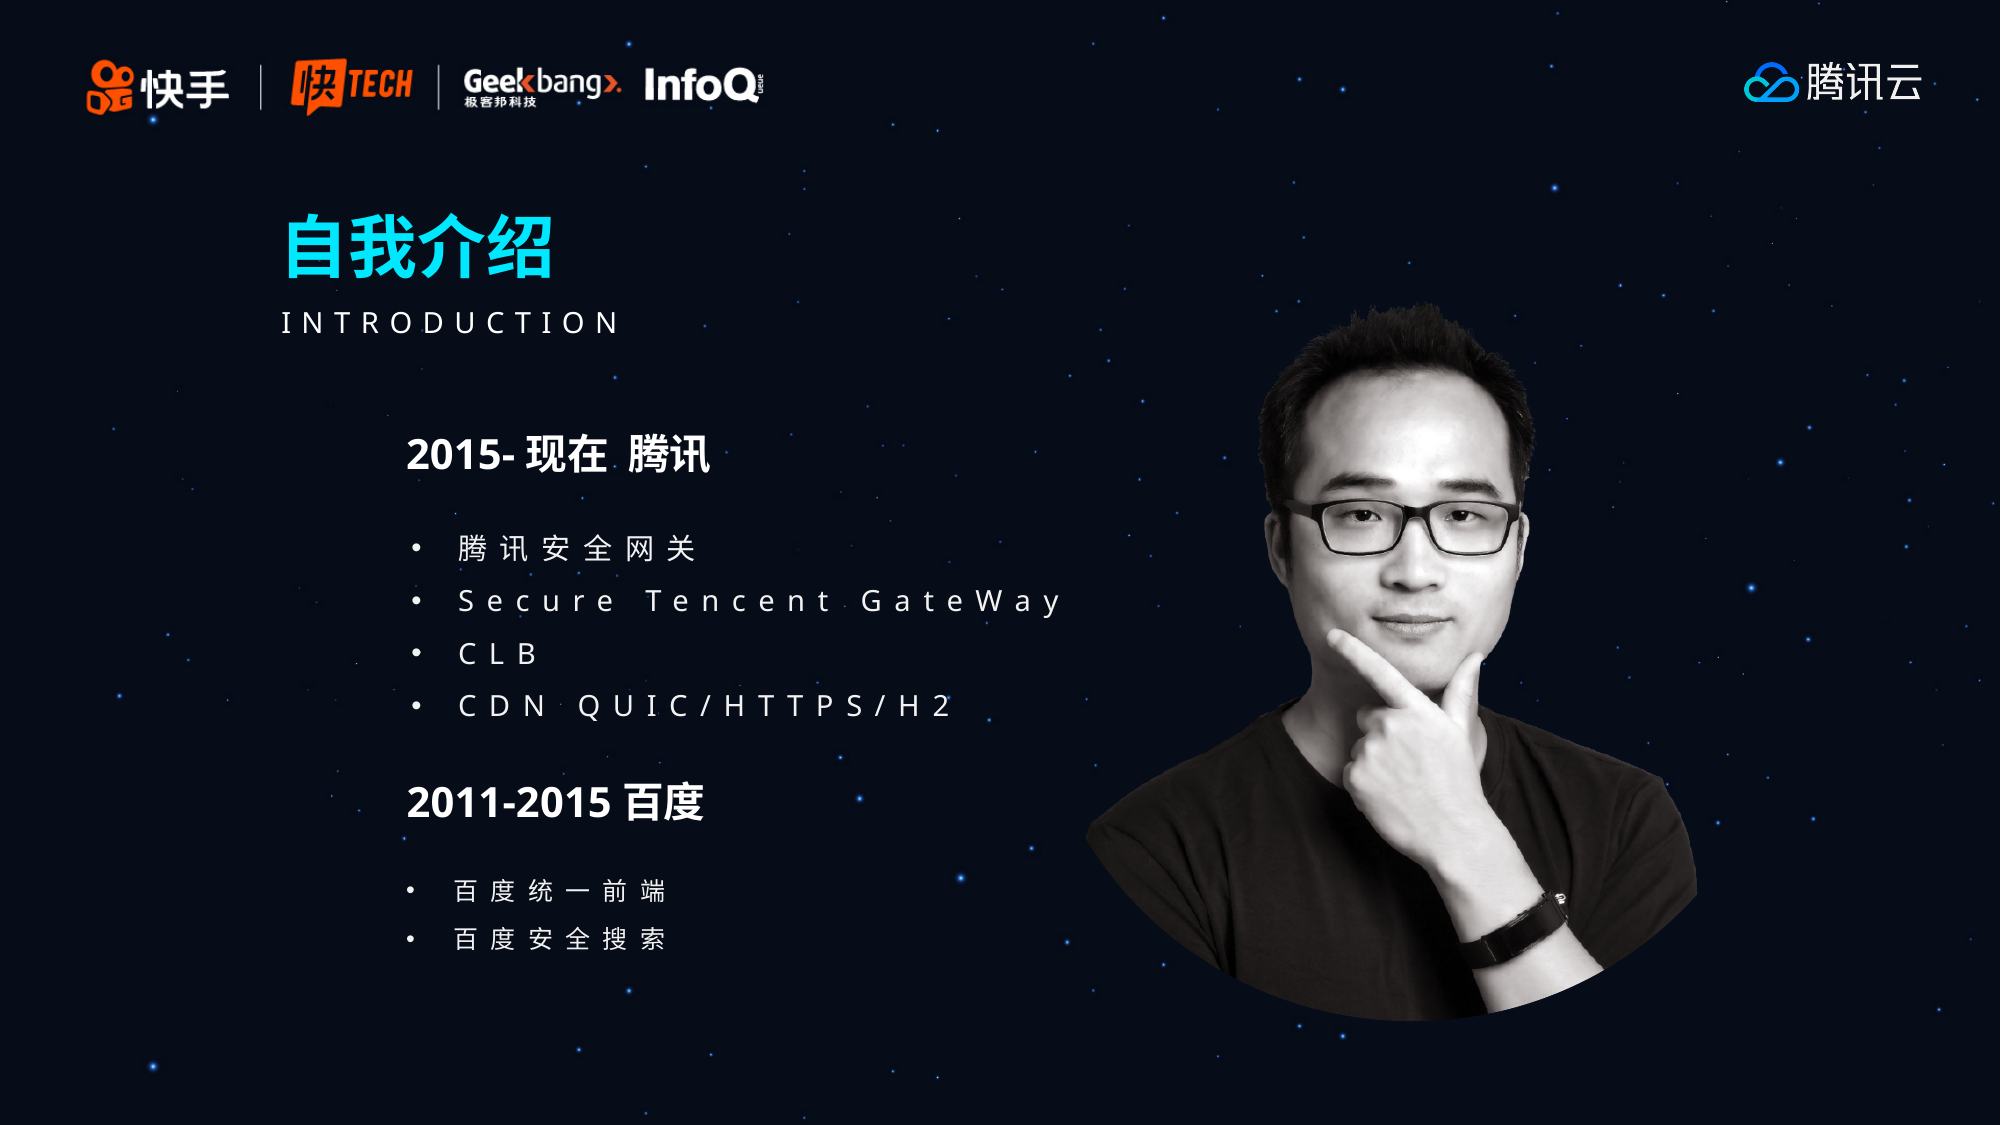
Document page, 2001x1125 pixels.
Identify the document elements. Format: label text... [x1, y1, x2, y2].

text_box 2011-2015百度 [391, 768, 721, 833]
text_box 百度统一前端 百度安全搜索 [391, 852, 681, 962]
text_box 腾讯安全网关 Secure Tencent GateWay CLB CDN QUIC/HTTPS/H2 [396, 505, 1065, 730]
picture [0, 0, 2000, 1125]
text_box 2015-现在 腾讯 [391, 420, 727, 486]
